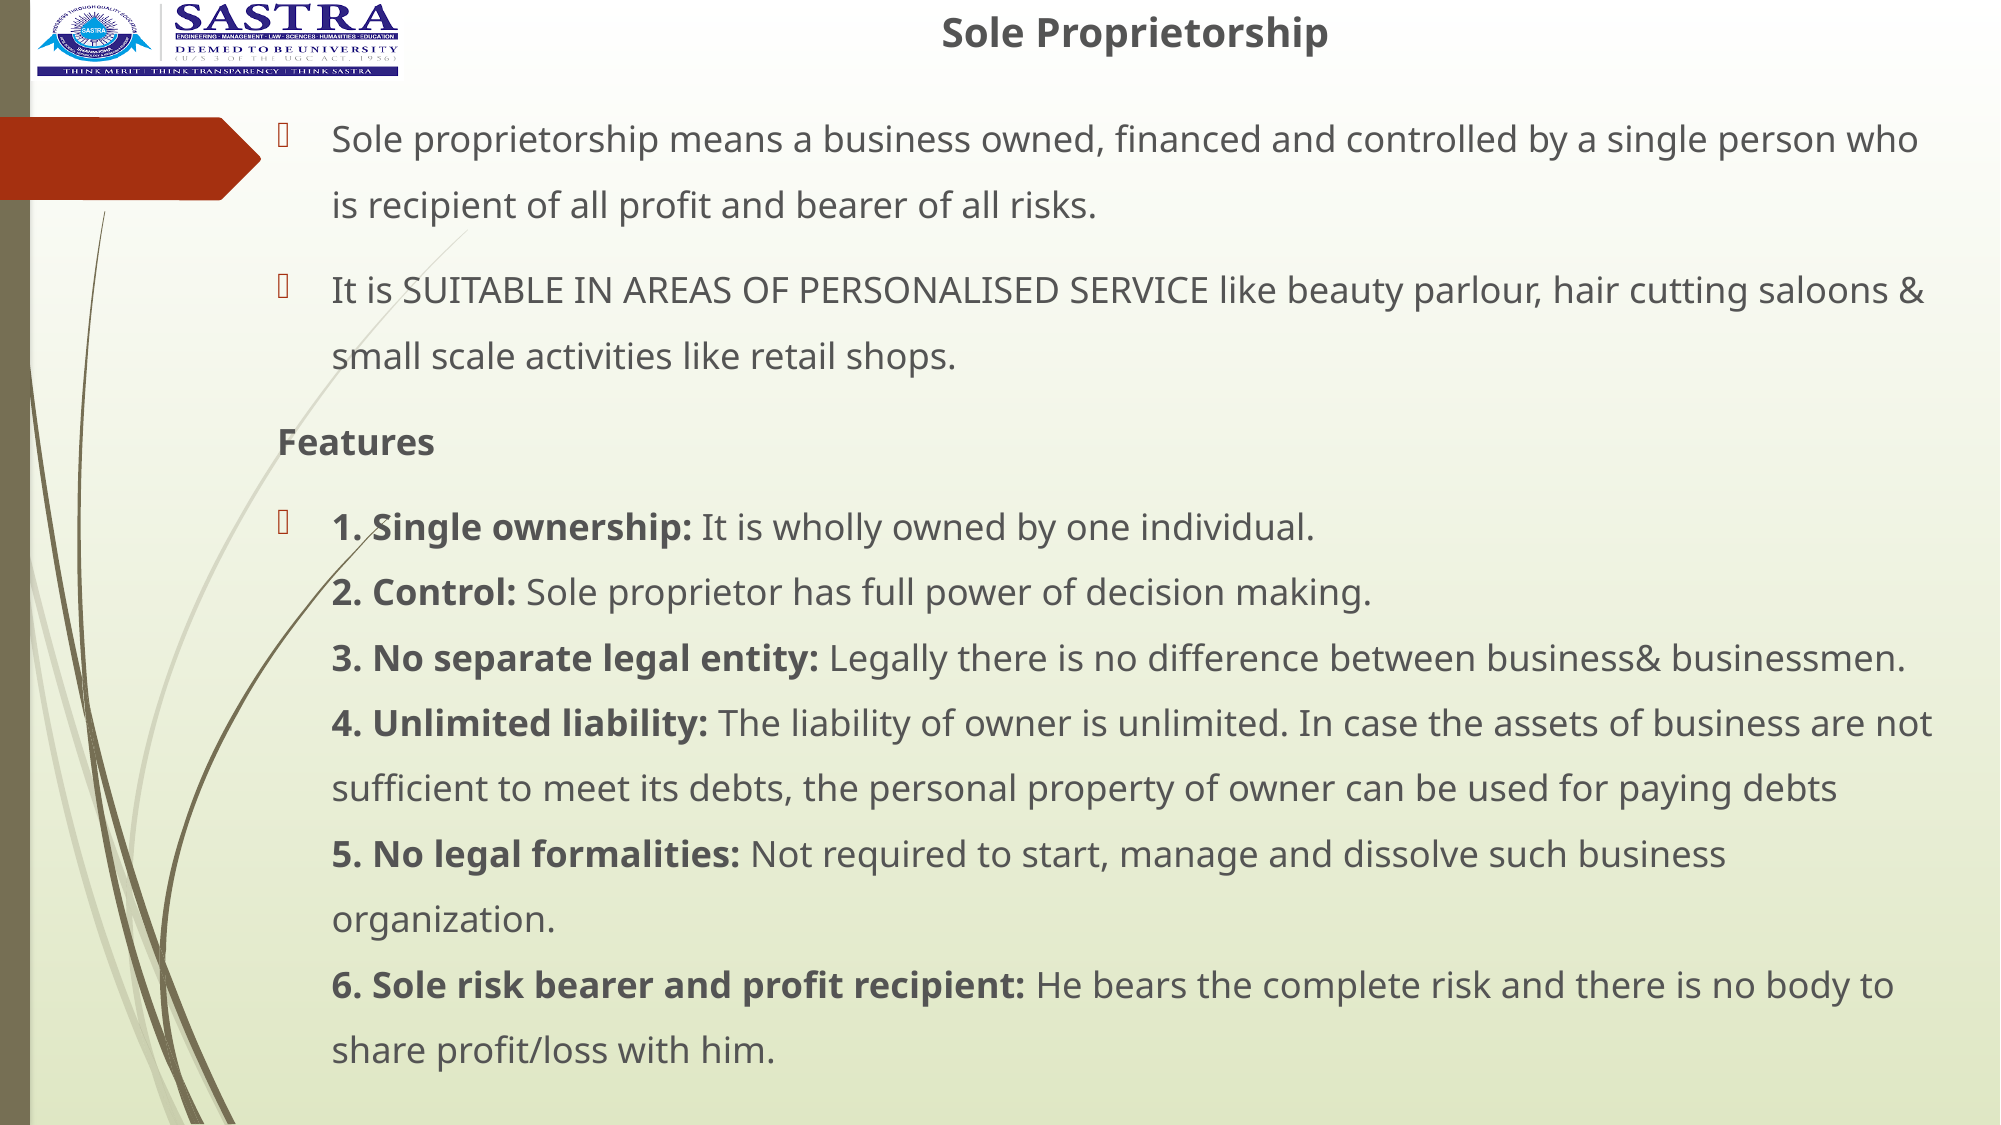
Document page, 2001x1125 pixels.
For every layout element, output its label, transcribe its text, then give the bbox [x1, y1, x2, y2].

list Sole proprietorship means a business owned, financed and controlled by a single person who is recipient of all profit and bearer of all risks. It is SUITABLE IN AREAS OF PERSONALISED SERVICE like beauty parlour, hair cutting saloons & small scale activities like retail shops. Features 1. Single ownership: It is wholly owned by one individual. 2. Control: Sole proprietor has full power of decision making. 3. No separate legal entity: Legally there is no difference between business& businessmen. 4. Unlimited liability: The liability of owner is unlimited. In case the assets of business are not sufficient to meet its debts, the personal property of owner can be used for paying debts 5. No legal formalities: Not required to start, manage and dissolve such business organization. 6. Sole risk bearer and profit recipient: He bears the complete risk and there is no body to share profit/loss with him. [262, 87, 1962, 1084]
title Sole Proprietorship [404, 0, 1867, 87]
picture [31, 0, 404, 81]
